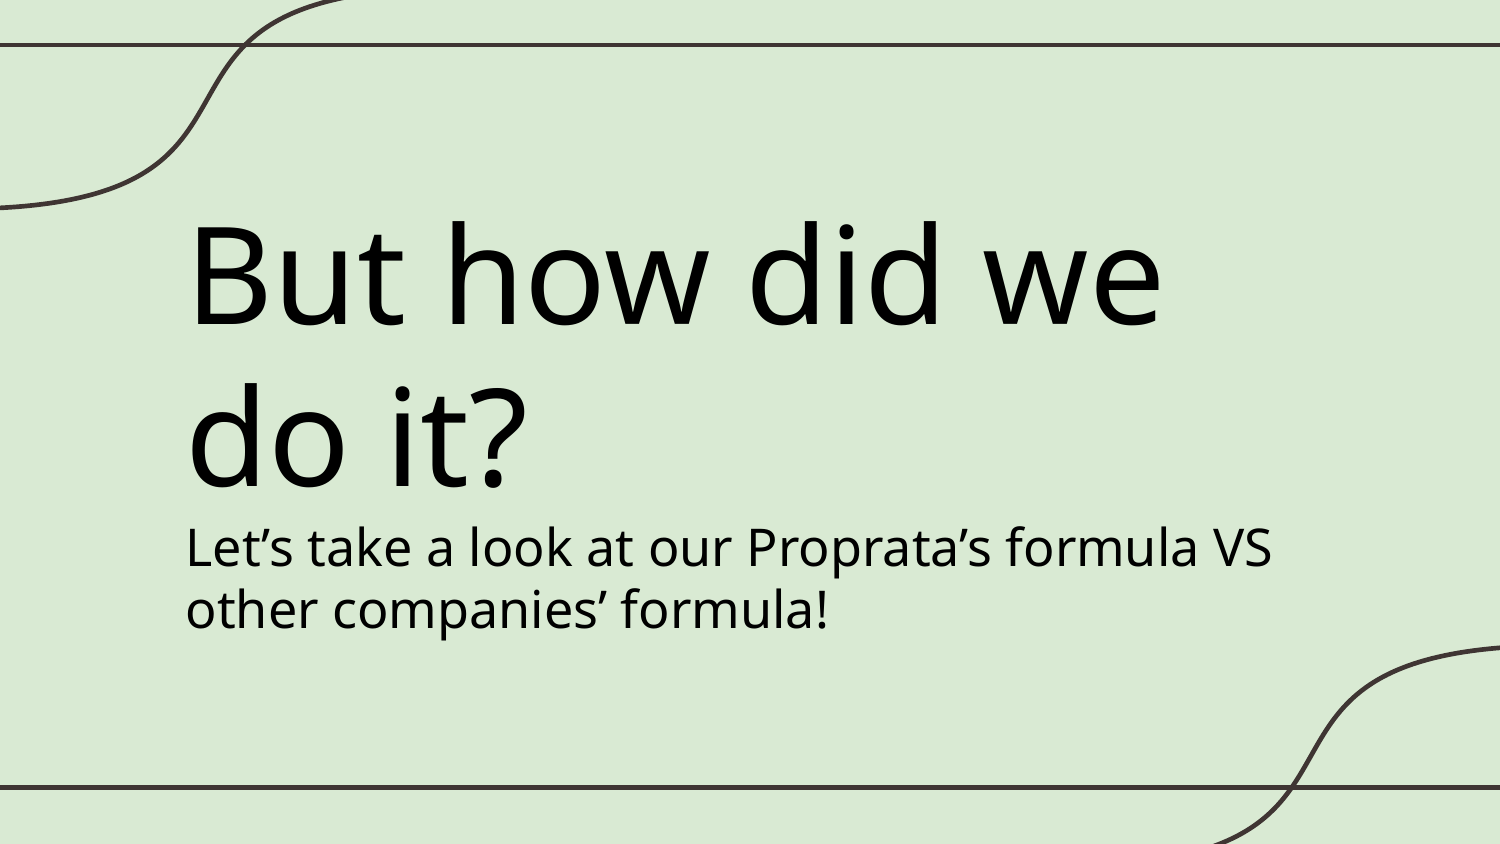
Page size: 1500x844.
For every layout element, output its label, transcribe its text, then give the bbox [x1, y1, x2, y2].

title But how did we do it? Let’s take a look at our Proprata’s formula VS other companies’ formula! [170, 317, 1330, 654]
